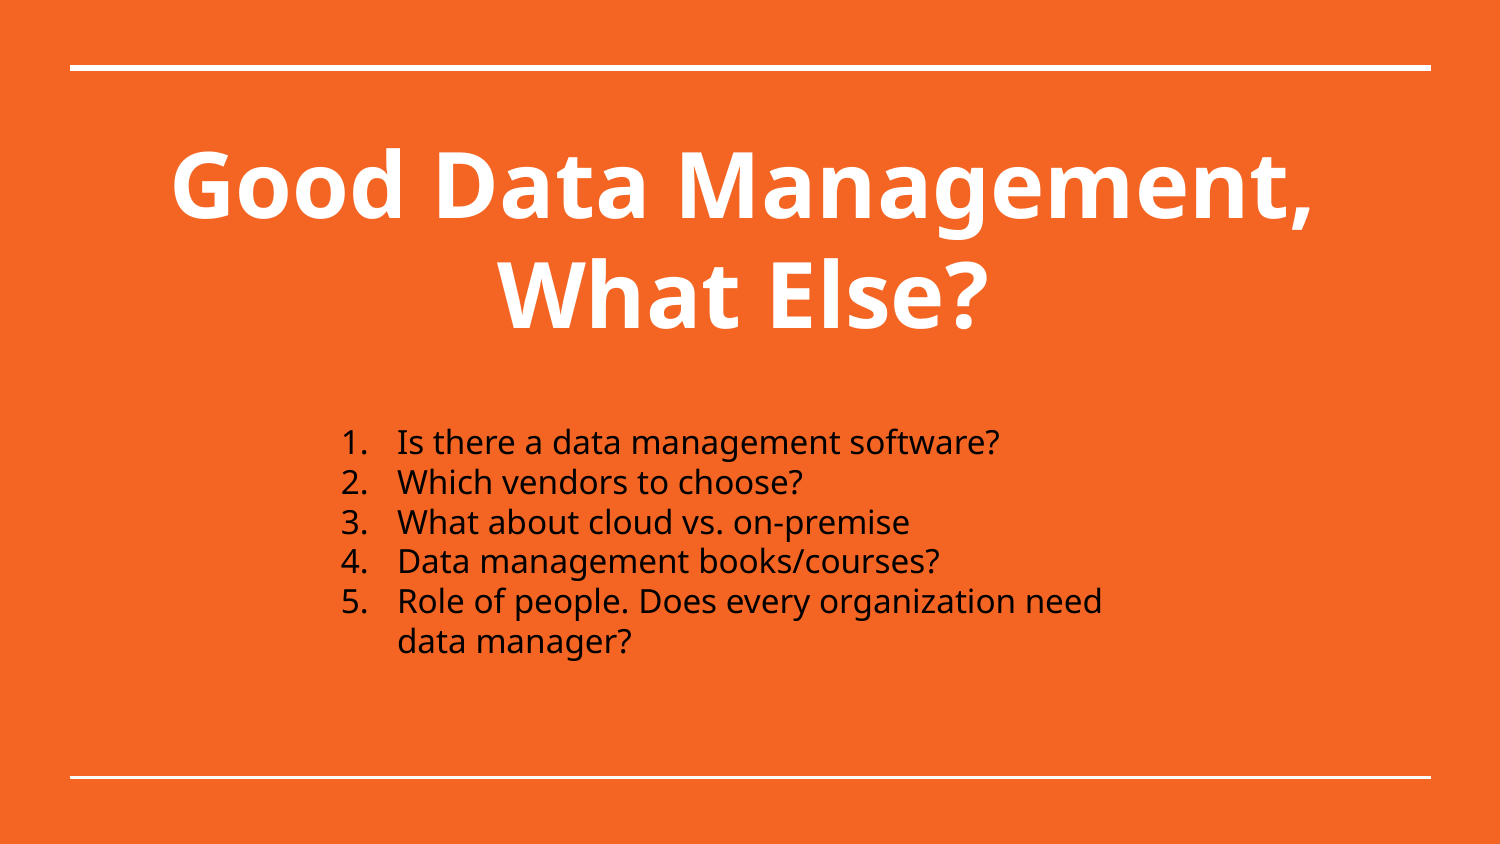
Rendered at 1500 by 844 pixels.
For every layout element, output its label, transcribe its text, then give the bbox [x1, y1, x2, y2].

title Good Data Management, What Else? [62, 110, 1424, 364]
text_box Is there a data management software? Which vendors to choose? What about cloud vs. on-premise Data management books/courses? Role of people. Does every organization need data manager? [325, 413, 1186, 708]
